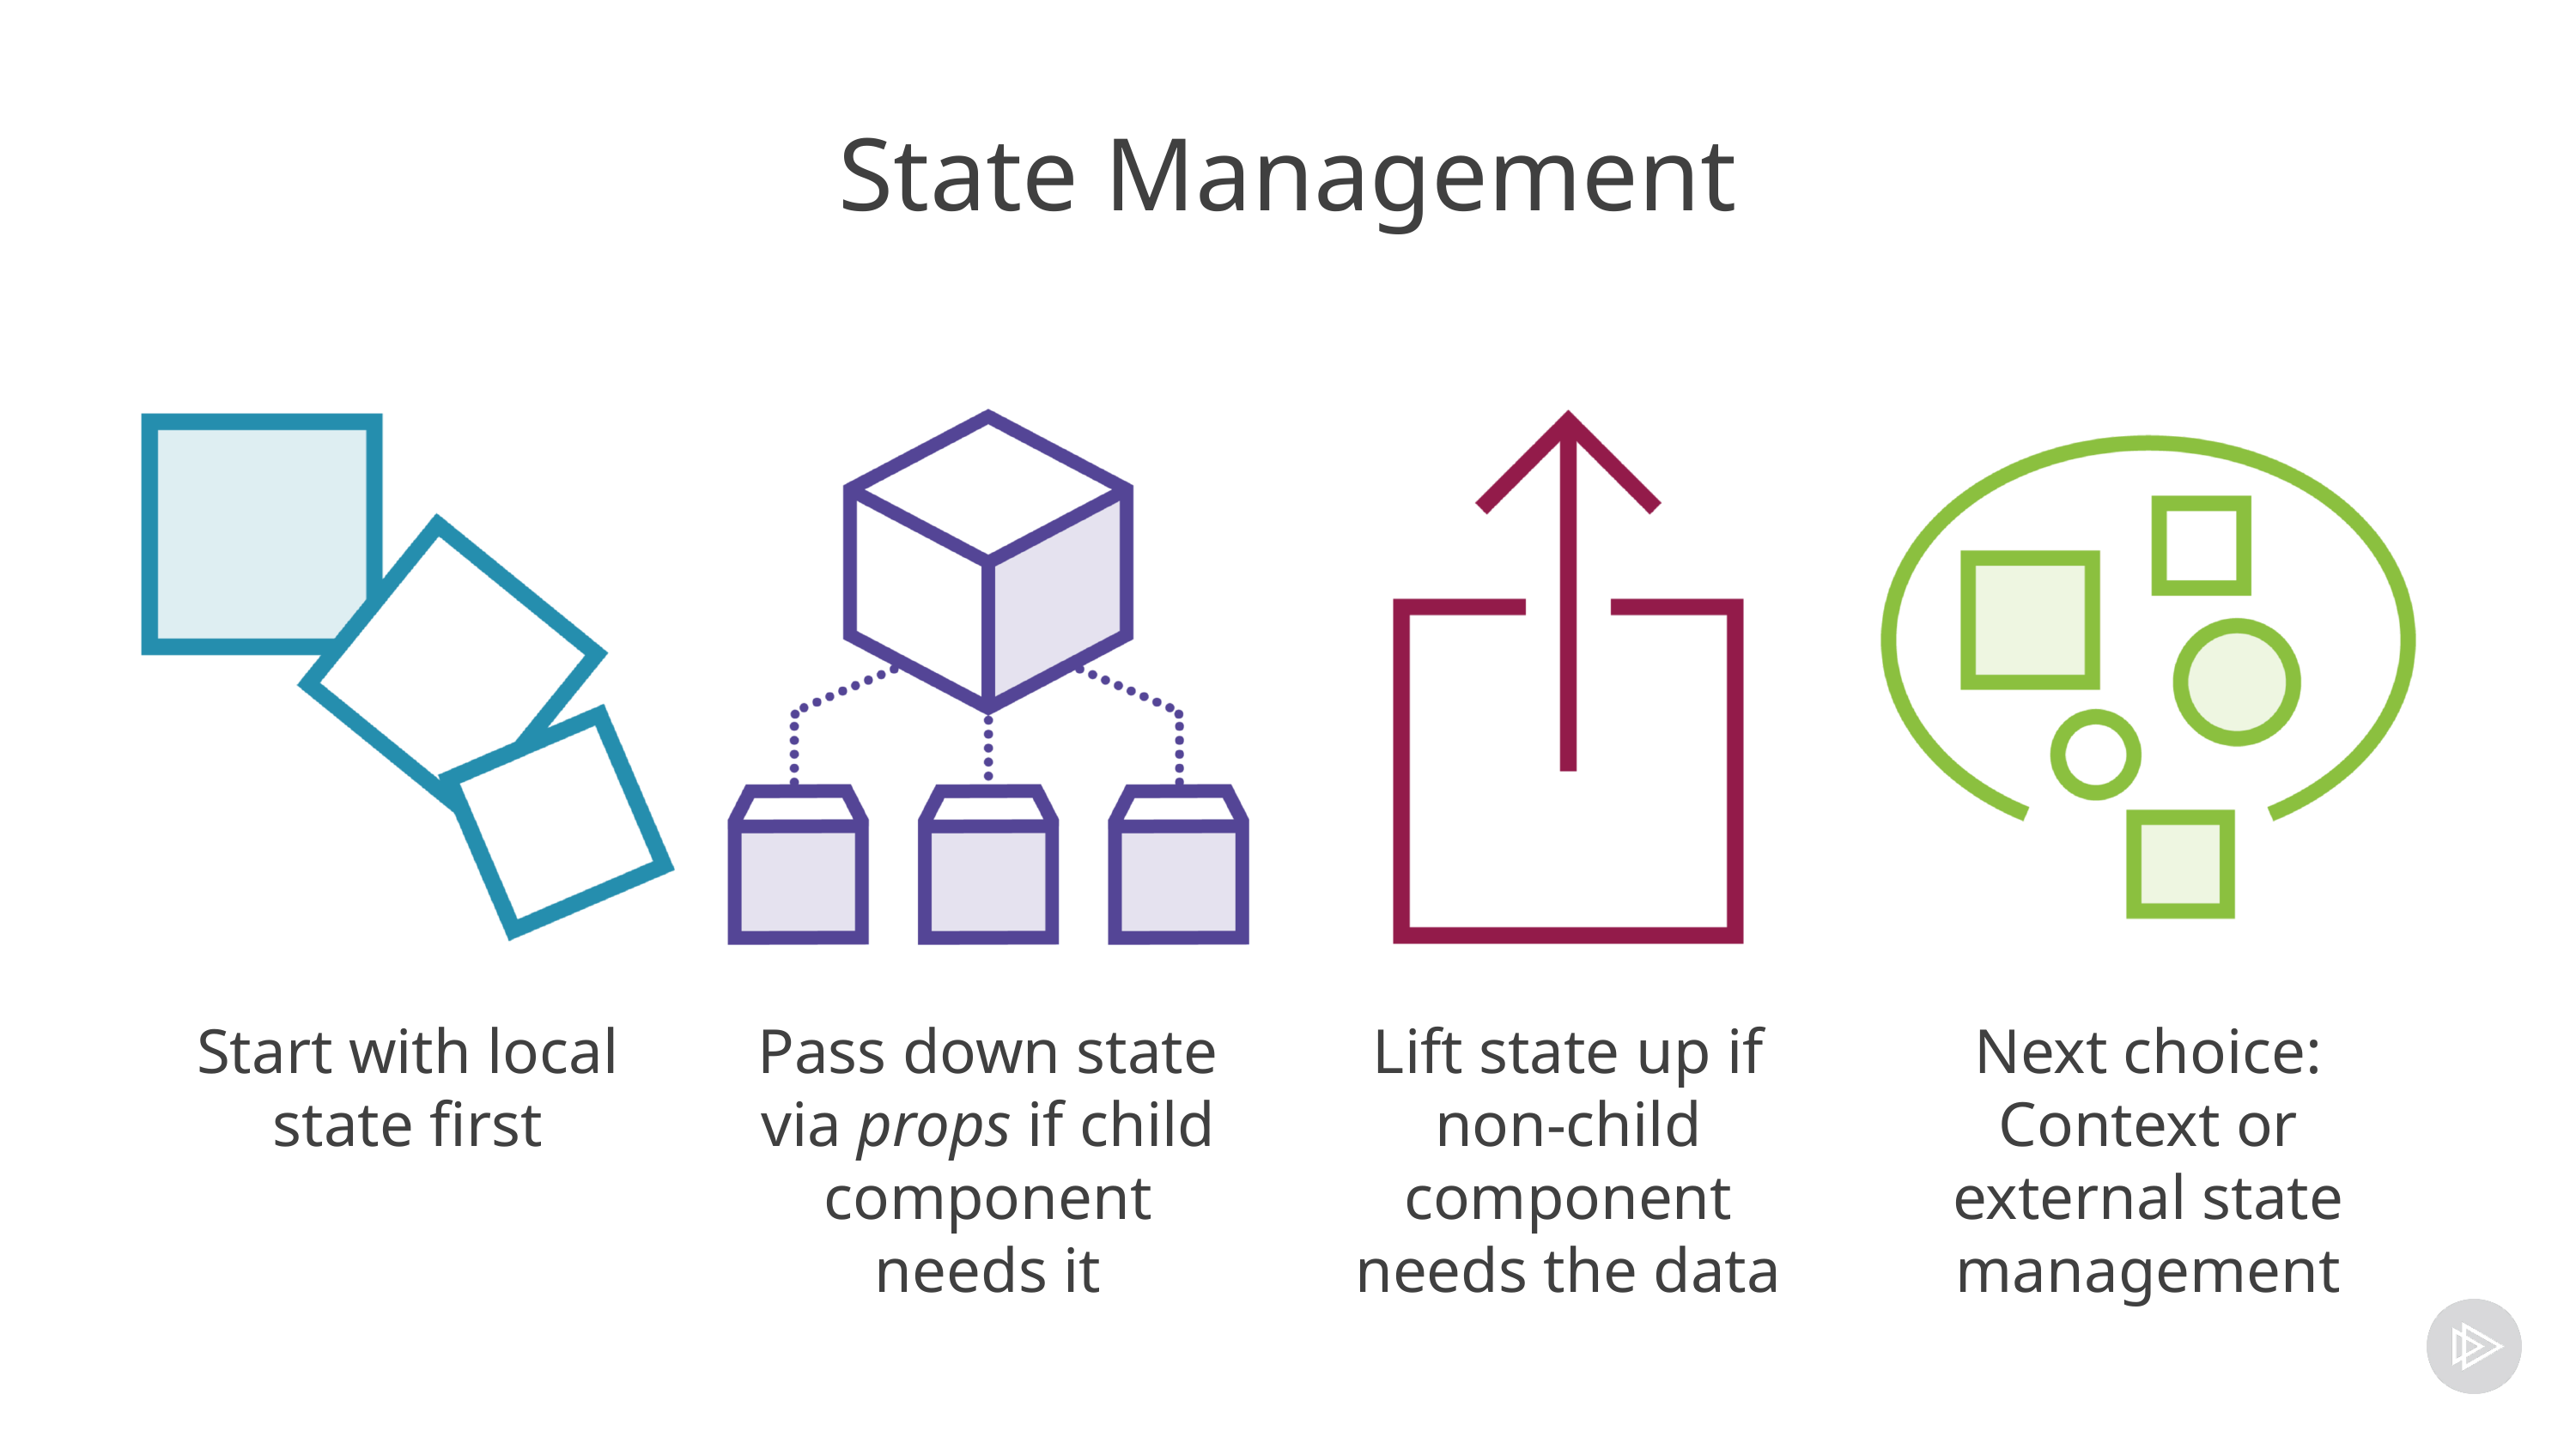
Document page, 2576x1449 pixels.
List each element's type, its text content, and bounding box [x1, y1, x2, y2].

list Lift state up if non-child component needs the data [1296, 1012, 1841, 1316]
title State Management [177, 120, 2399, 236]
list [723, 404, 1254, 949]
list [1388, 404, 1749, 949]
list Next choice: Context or external state management [1876, 1012, 2421, 1316]
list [136, 408, 680, 947]
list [1876, 430, 2421, 924]
list Pass down state via props if child component needs it [715, 1012, 1261, 1316]
list Start with local state first [136, 1012, 680, 1316]
